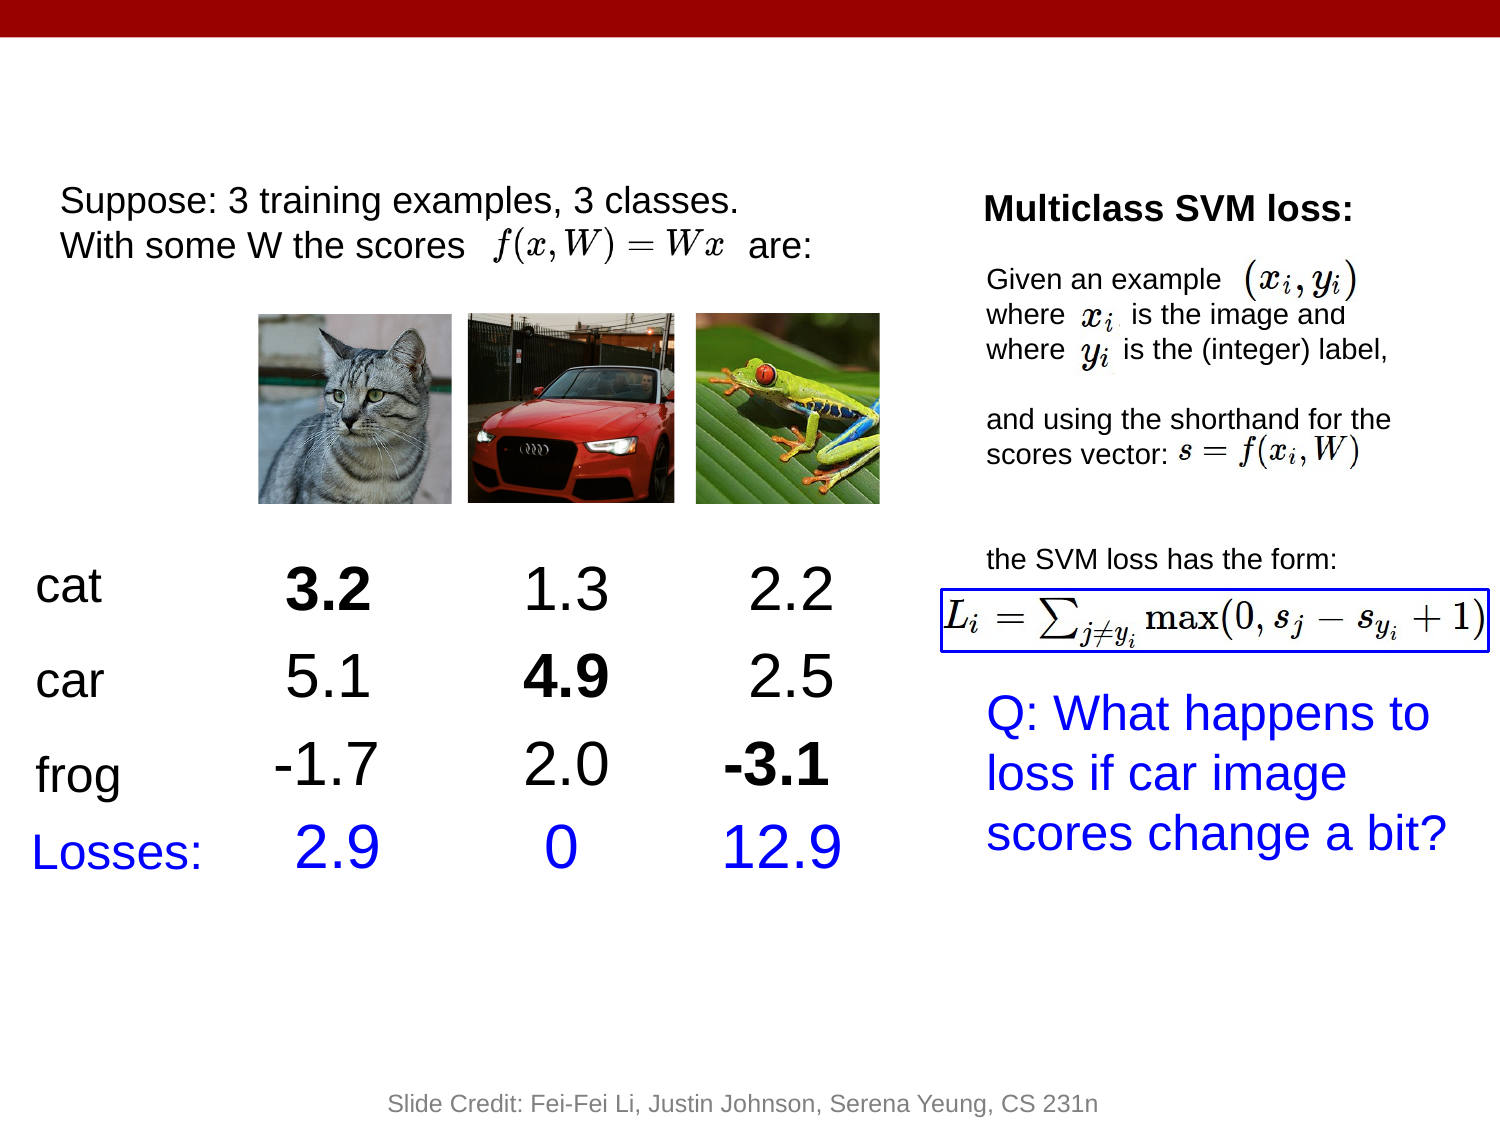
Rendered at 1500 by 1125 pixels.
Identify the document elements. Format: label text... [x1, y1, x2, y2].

text_box 1.3 [508, 532, 708, 592]
text_box -3.1 [708, 707, 907, 767]
picture [1073, 293, 1120, 379]
text_box Given an example where is the image and where is the (integer) label, and using the shorthand for the scores vector: the SVM loss has the form: Q: What happens to loss if car image scores change a bit? [971, 658, 1485, 721]
text_box 2.2 [733, 532, 933, 592]
text_box 5.1 [270, 620, 470, 679]
text_box 2.0 [508, 707, 708, 767]
text_box Slide Credit: Fei-Fei Li, Justin Johnson, Serena Yeung, CS 231n [299, 1049, 1188, 1125]
text_box 2.5 [733, 620, 933, 679]
picture [487, 218, 727, 270]
text_box Given an example where is the image and where is the (integer) label, and using the shorthand for the scores vector: the SVM loss has the form: Q: What happens to loss if car image scores change a bit? [971, 245, 1485, 588]
text_box 4.9 [508, 620, 708, 679]
text_box frog [20, 727, 237, 772]
picture [695, 313, 880, 504]
text_box 12.9 [706, 790, 873, 856]
text_box 2.9 [279, 790, 423, 856]
text_box Losses: [16, 804, 223, 863]
picture [258, 314, 452, 504]
picture [467, 312, 675, 503]
text_box car [20, 632, 237, 678]
text_box 0 [529, 790, 673, 856]
picture [1177, 432, 1359, 471]
picture [1239, 255, 1359, 306]
text_box cat [20, 537, 237, 583]
text_box Suppose: 3 training examples, 3 classes. With some W the scores are: [44, 160, 1271, 264]
text_box Multiclass SVM loss: [968, 169, 1497, 247]
text_box 3.2 [270, 532, 470, 592]
picture [942, 590, 1488, 650]
text_box -1.7 [258, 707, 457, 767]
